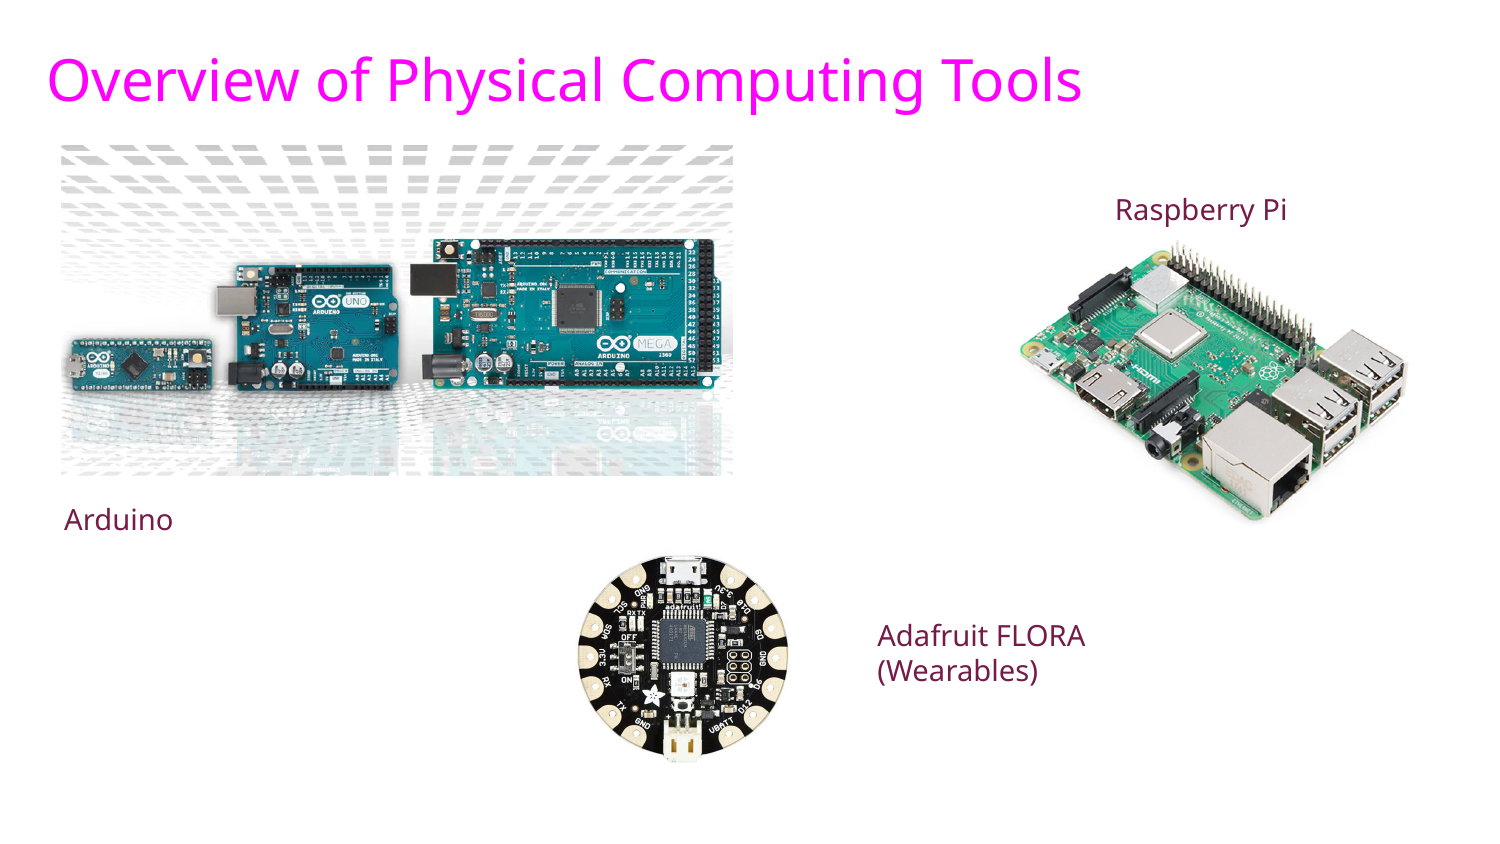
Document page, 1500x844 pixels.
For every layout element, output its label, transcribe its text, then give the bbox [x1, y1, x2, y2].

picture [527, 493, 846, 812]
picture [974, 156, 1460, 612]
picture [61, 139, 734, 476]
title Overview of Physical Computing Tools [31, 28, 1429, 123]
text_box Adafruit FLORA (Wearables) [862, 602, 1121, 717]
text_box Arduino [49, 486, 461, 581]
